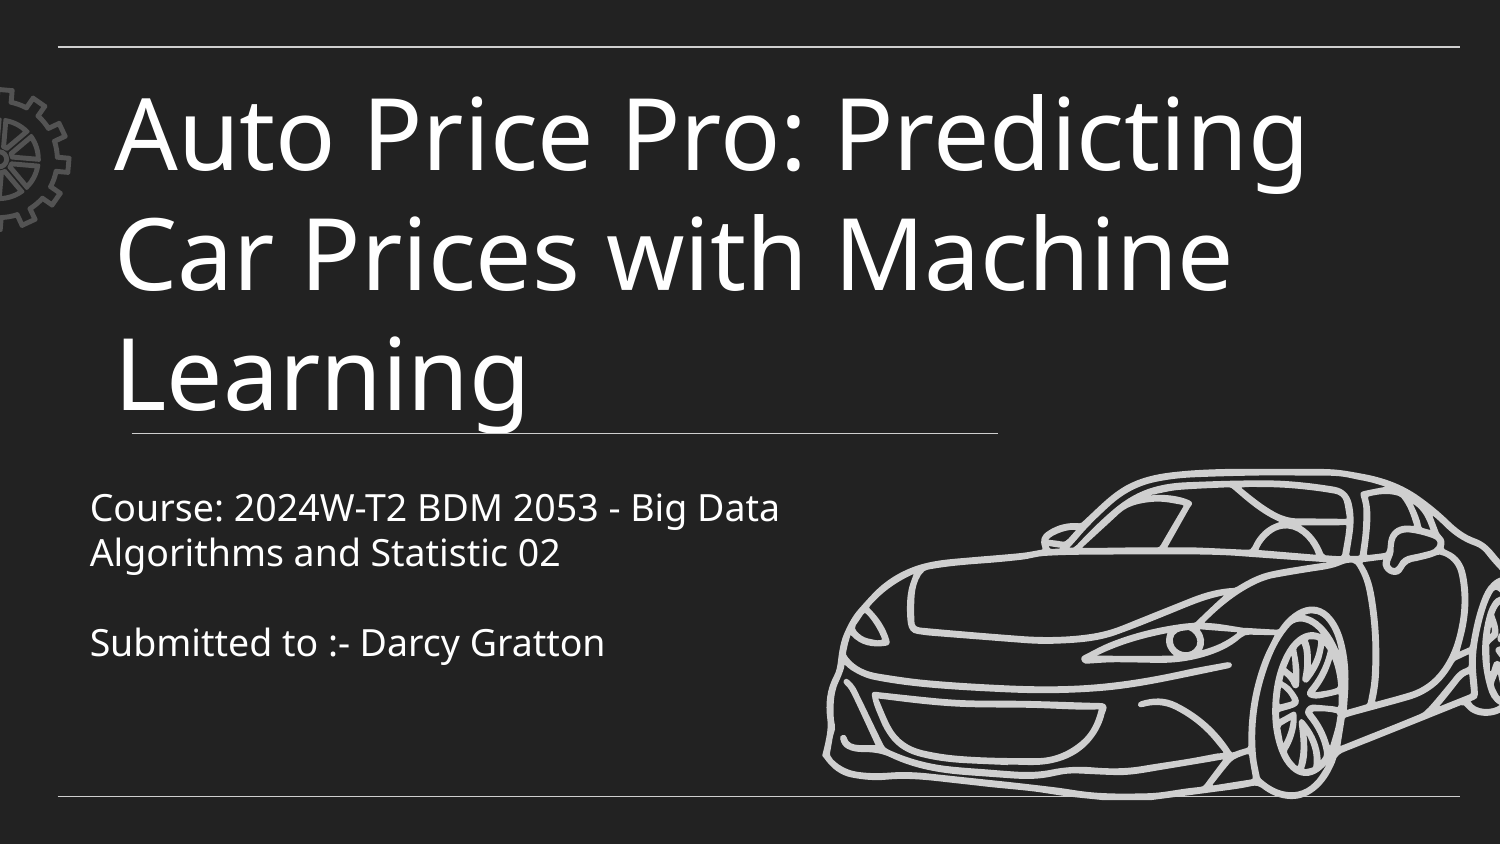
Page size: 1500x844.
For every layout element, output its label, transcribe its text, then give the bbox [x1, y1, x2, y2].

text_box [822, 468, 1500, 801]
title Auto Price Pro: Predicting Car Prices with Machine Learning [99, 219, 1401, 446]
subtitle Course: 2024W-T2 BDM 2053 - Big Data Algorithms and Statistic 02 Submitted to :- Darcy Gratton [74, 468, 899, 612]
